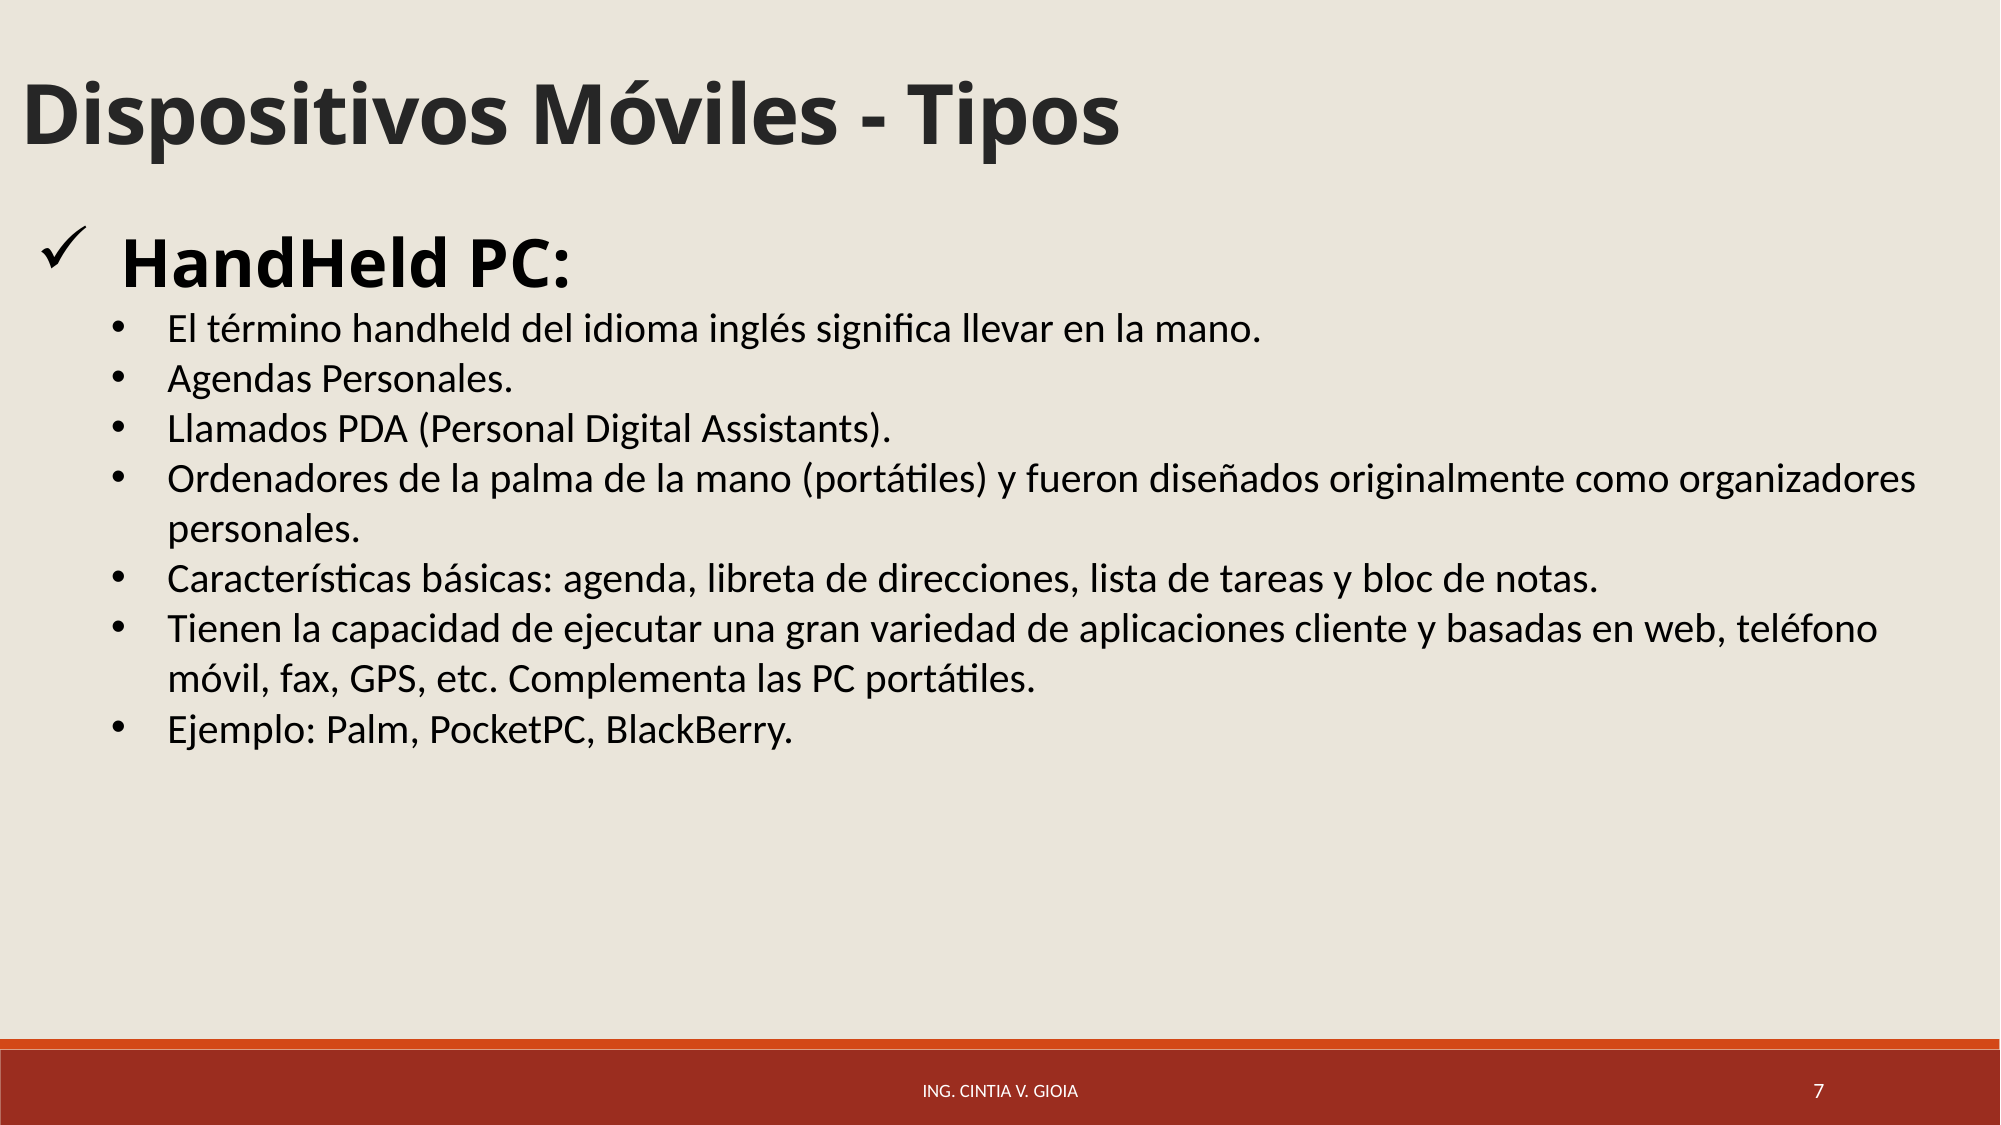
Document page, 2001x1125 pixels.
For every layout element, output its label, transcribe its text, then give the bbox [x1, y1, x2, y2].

text_box HandHeld PC: El término handheld del idioma inglés significa llevar en la mano. Agendas Personales. Llamados PDA (Personal Digital Assistants). Ordenadores de la palma de la mano (portátiles) y fueron diseñados originalmente como organizadores personales. Características básicas: agenda, libreta de direcciones, lista de tareas y bloc de notas. Tienen la capacidad de ejecutar una gran variedad de aplicaciones cliente y basadas en web, teléfono móvil, fax, GPS, etc. Complementa las PC portátiles. Ejemplo: Palm, PocketPC, BlackBerry. [21, 213, 1956, 1049]
title Dispositivos Móviles - Tipos [5, 16, 1861, 169]
footer Ing. Cintia V. Gioia [604, 1059, 1396, 1120]
slide_number 7 [1624, 1059, 1840, 1120]
